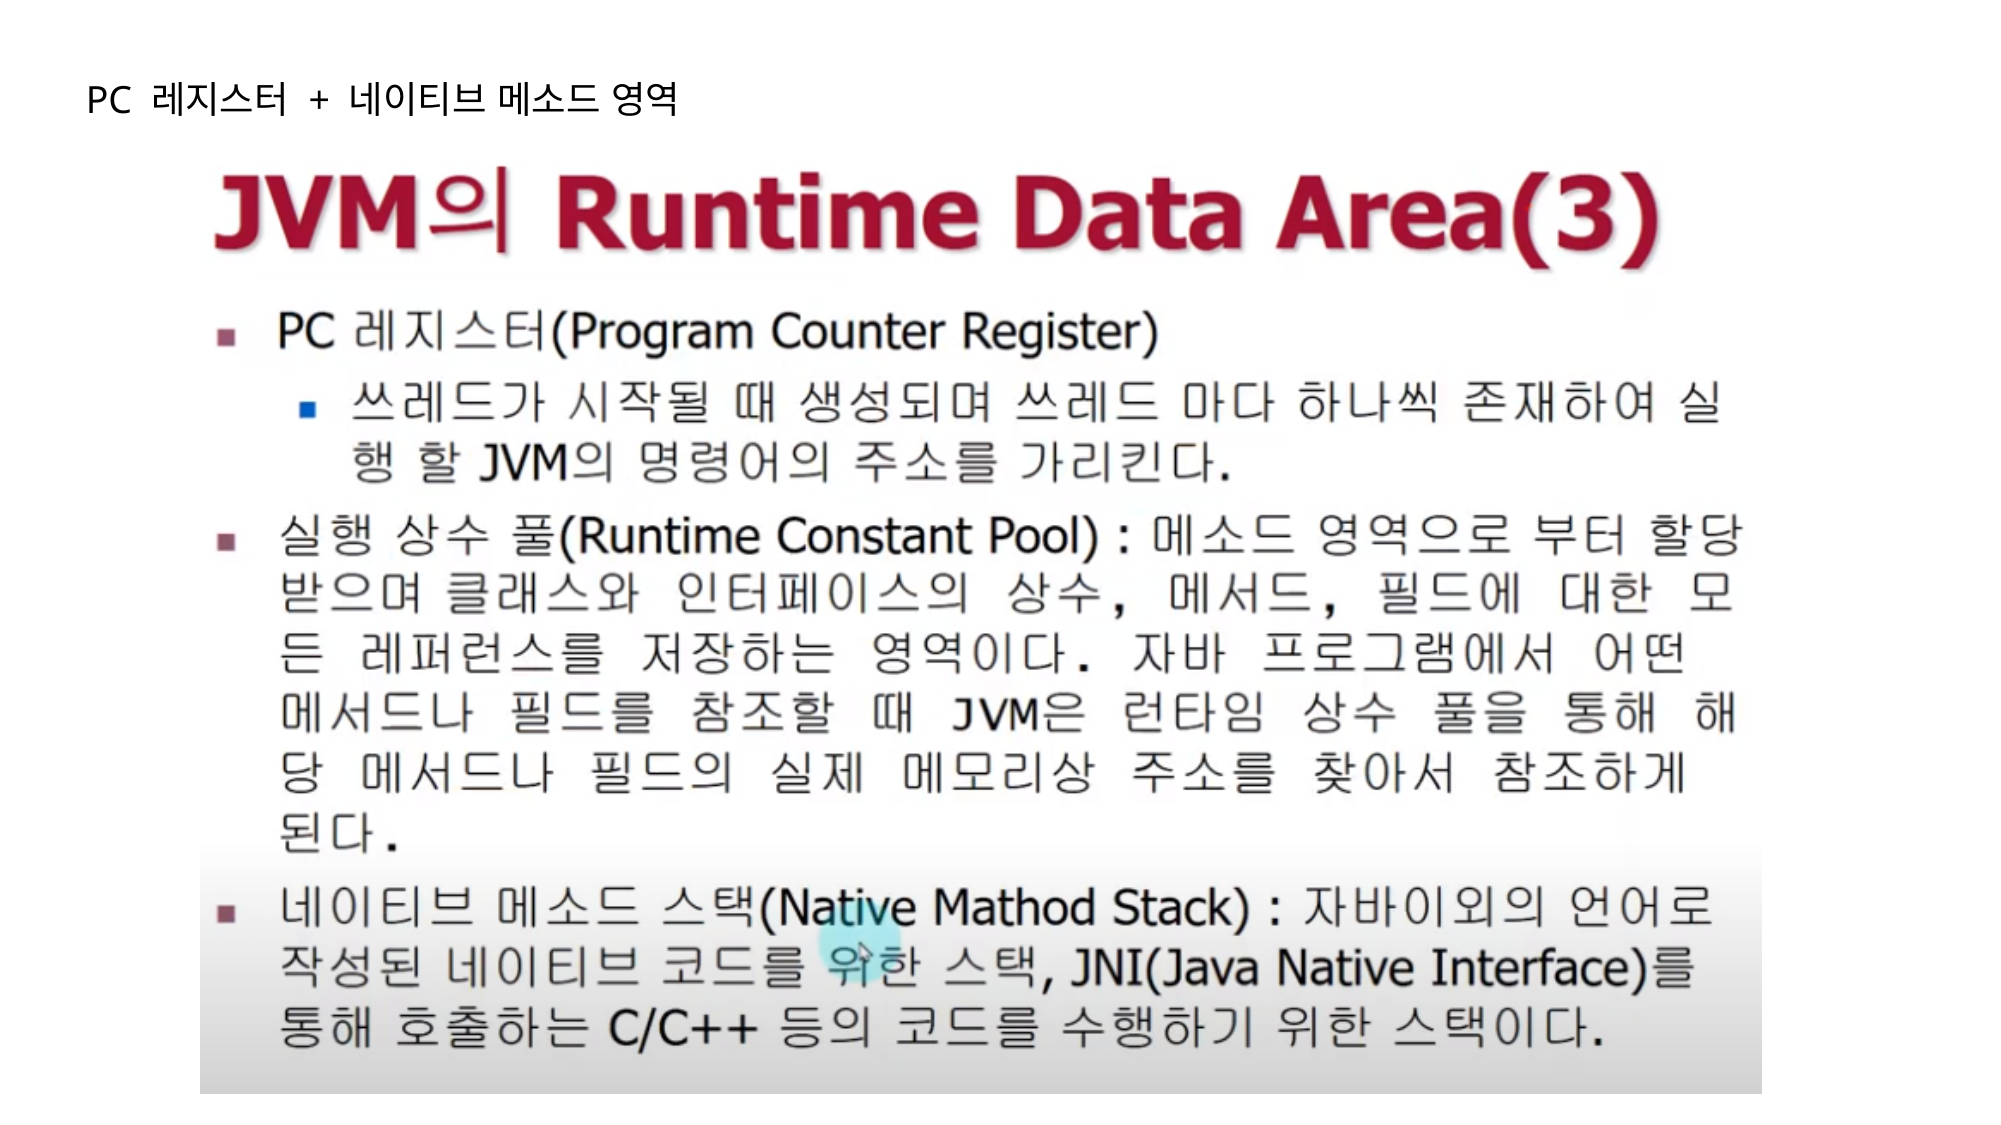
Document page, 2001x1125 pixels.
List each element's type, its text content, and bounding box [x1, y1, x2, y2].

text_box PC 레지스터 + 네이티브 메소드 영역 [71, 68, 706, 129]
picture [200, 160, 1762, 1094]
